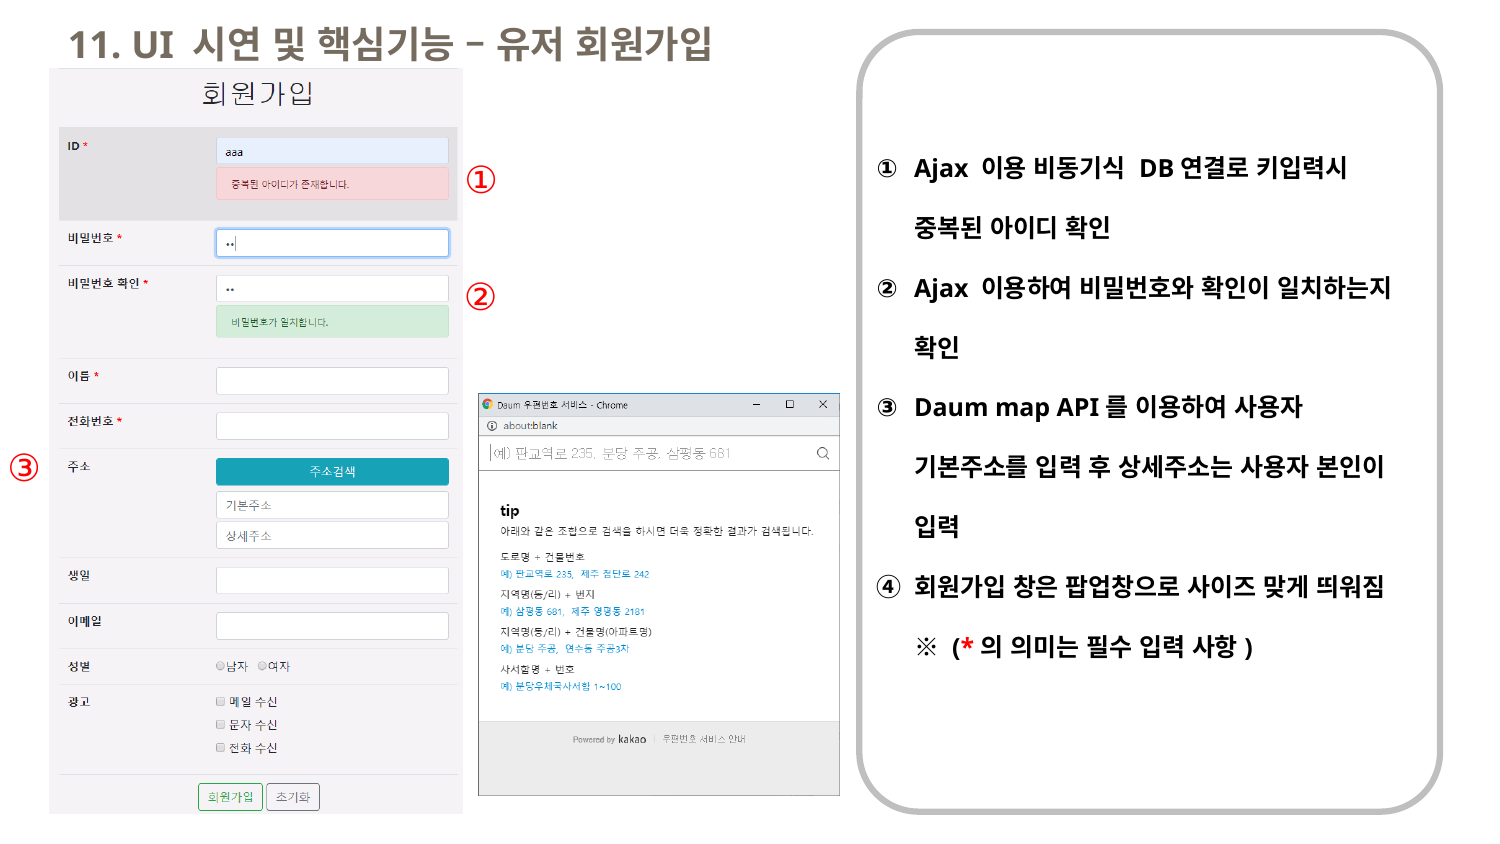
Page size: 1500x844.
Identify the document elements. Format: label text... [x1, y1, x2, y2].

text_box Ajax 이용 비동기식 DB연결로 키입력시 중복된 아이디 확인 Ajax 이용하여 비밀번호와 확인이 일치하는지 확인 Daum map API를 이용하여 사용자 기본주소를 입력 후 상세주소는 사용자 본인이 입력 회원가입 창은 팝업창으로 사이즈 맞게 띄워짐 ※ (*의 의미는 필수 입력 사항) [857, 29, 1443, 814]
slide_number 19 [1152, 800, 1500, 844]
text_box ③ [0, 436, 40, 497]
text_box ② [467, 265, 497, 325]
text_box 11. UI 시연 및 핵심기능 – 유저 회원가입 [53, 13, 786, 73]
picture [48, 68, 463, 814]
text_box ① [467, 148, 497, 209]
picture [477, 393, 840, 797]
